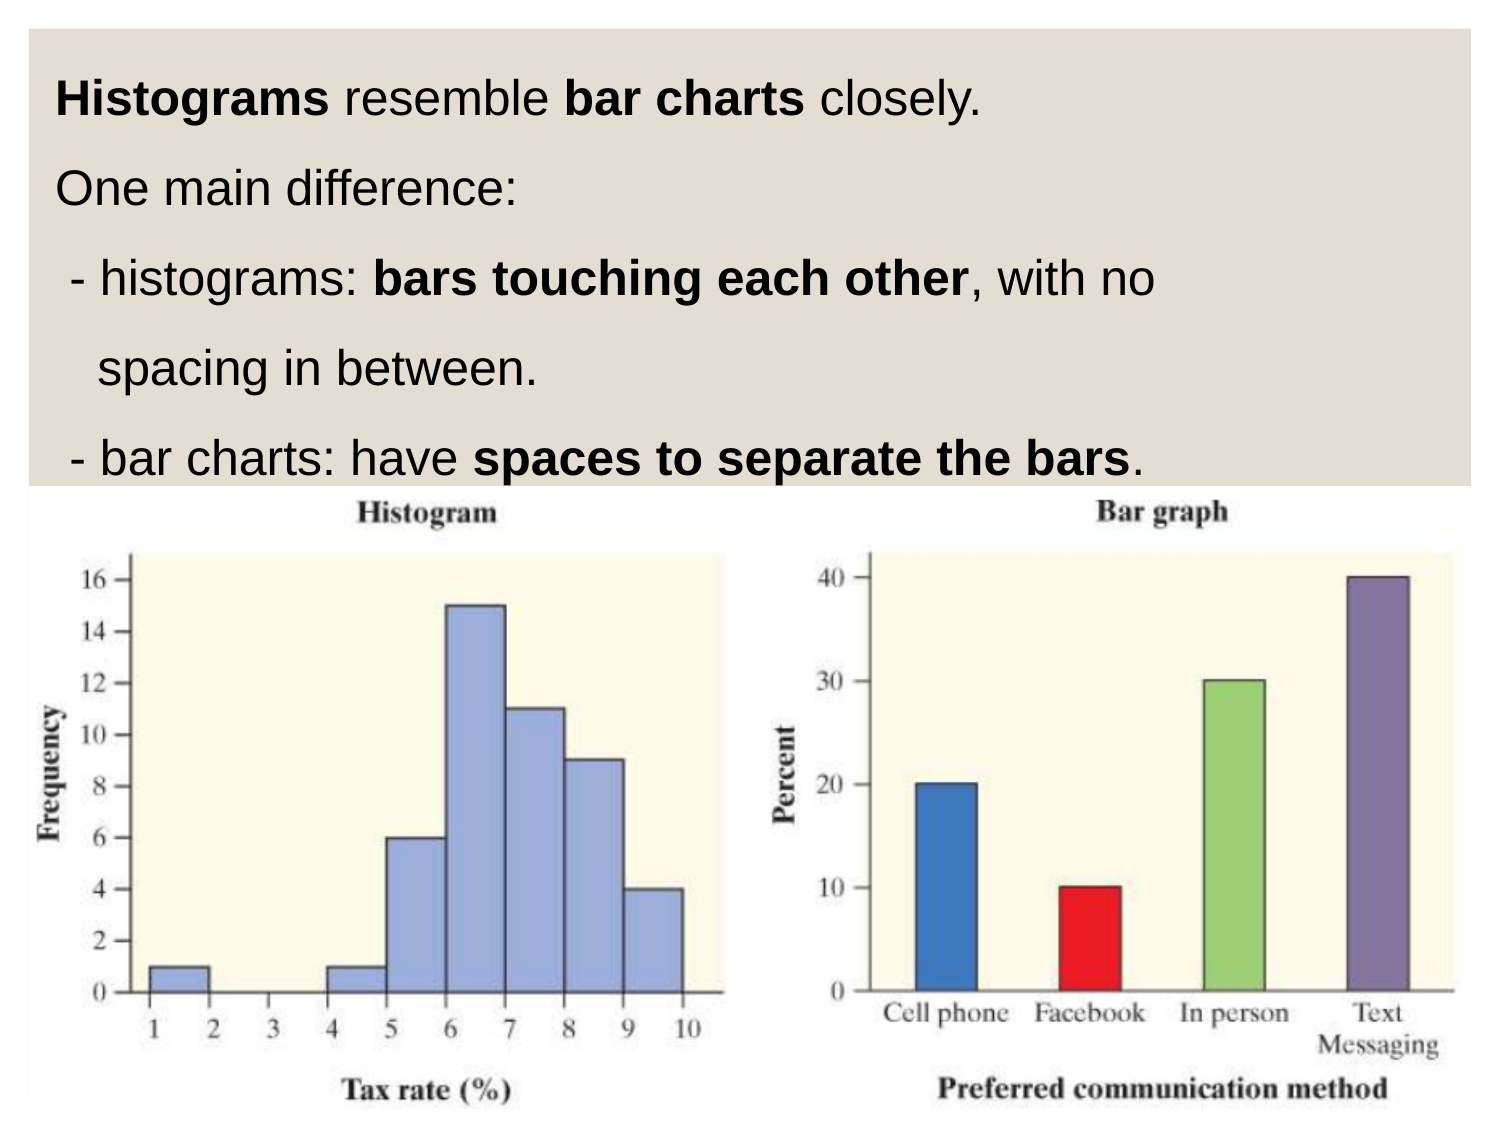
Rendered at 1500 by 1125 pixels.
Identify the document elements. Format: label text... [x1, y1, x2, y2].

text_box Histograms resemble bar charts closely. One main difference: - histograms: bars touching each other, with no spacing in between. - bar charts: have spaces to separate the bars. [40, 28, 1407, 482]
picture [29, 486, 1474, 1125]
